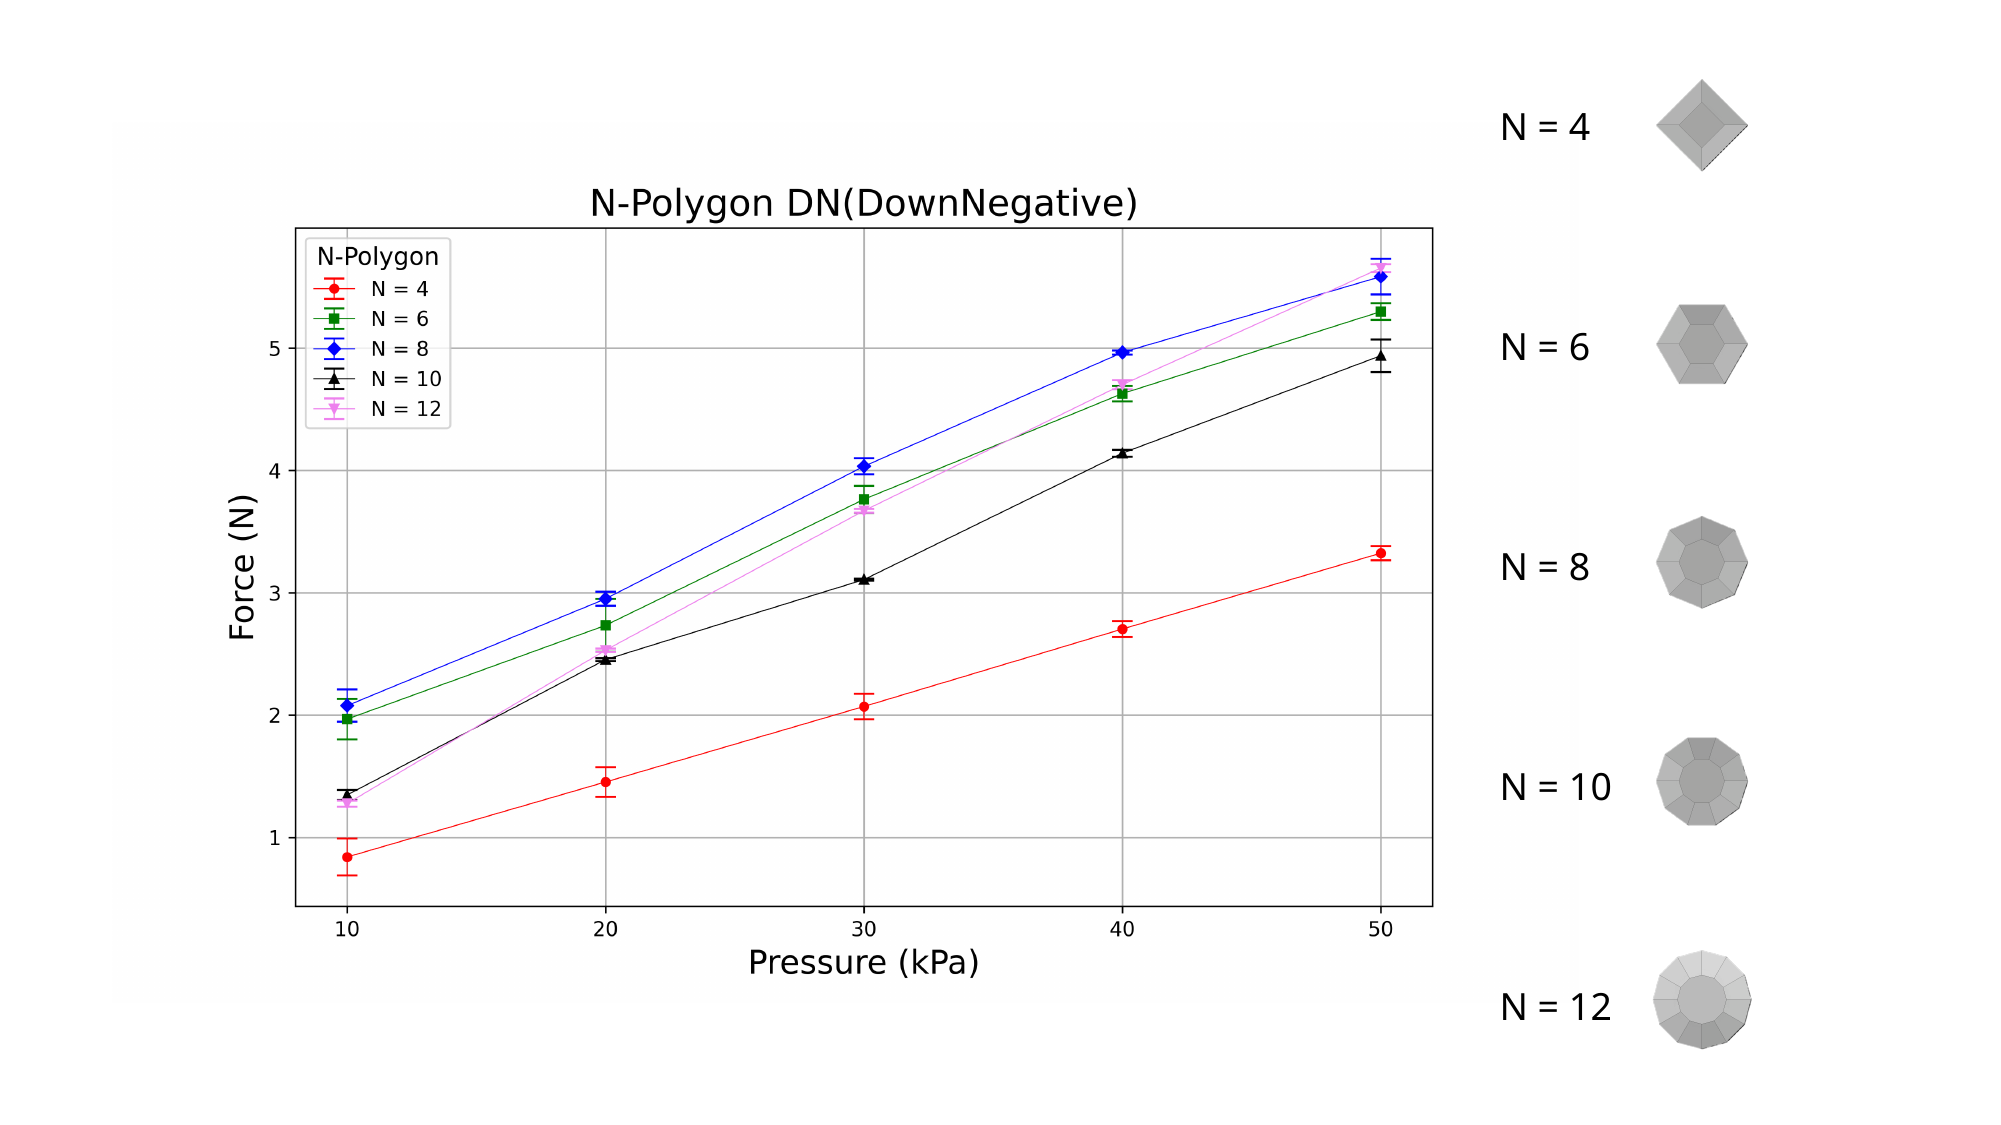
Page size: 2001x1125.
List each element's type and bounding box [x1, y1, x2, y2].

picture [112, 122, 1456, 1003]
text_box [1456, 0, 1946, 1125]
